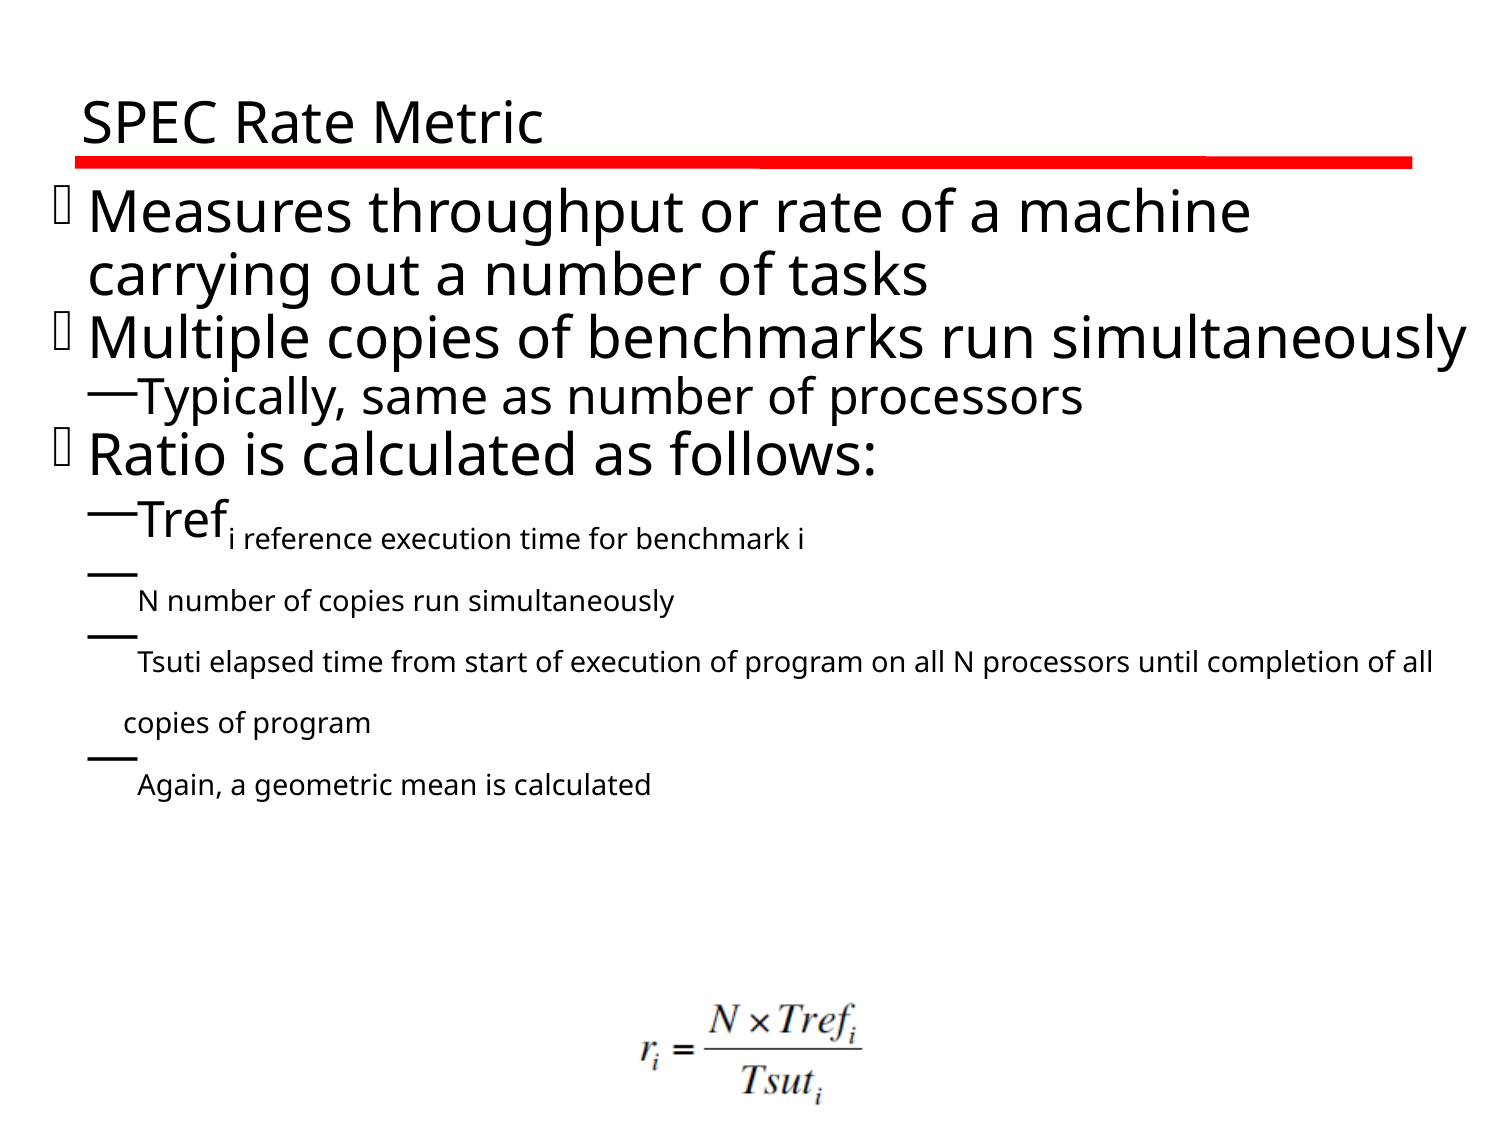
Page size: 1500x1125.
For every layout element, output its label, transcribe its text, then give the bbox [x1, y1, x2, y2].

picture [615, 963, 876, 1125]
text_box SPEC Rate Metric [66, 24, 1413, 163]
text_box Measures throughput or rate of a machine carrying out a number of tasks Multiple copies of benchmarks run simultaneously Typically, same as number of processors Ratio is calculated as follows: Trefi reference execution time for benchmark i N number of copies run simultaneously Tsuti elapsed time from start of execution of program on all N processors until completion of all copies of program Again, a geometric mean is calculated [37, 174, 1500, 964]
